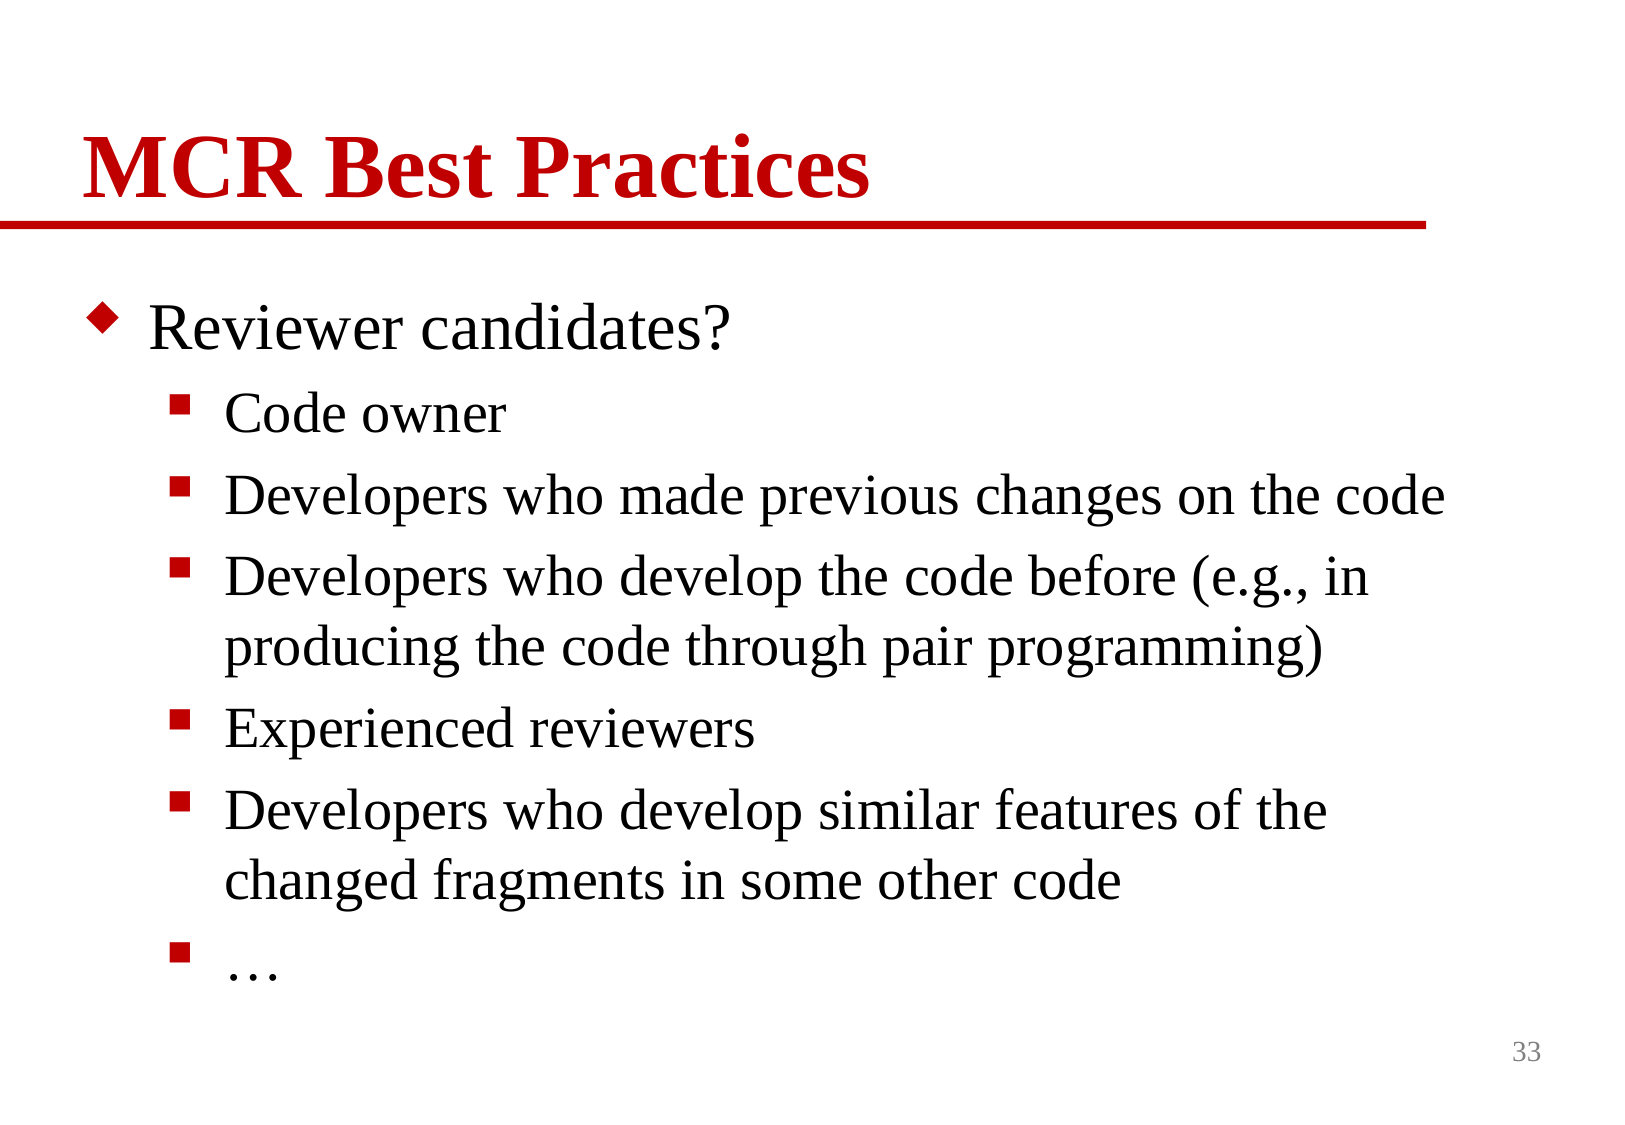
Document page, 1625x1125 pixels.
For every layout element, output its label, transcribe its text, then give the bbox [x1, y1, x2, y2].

title MCR Best Practices [67, 43, 1550, 225]
slide_number 33 [1218, 1012, 1557, 1088]
list Reviewer candidates? Code owner Developers who made previous changes on the code Developers who develop the code before (e.g., in producing the code through pair programming) Experienced reviewers Developers who develop similar features of the changed fragments in some other code … [67, 275, 1550, 1088]
